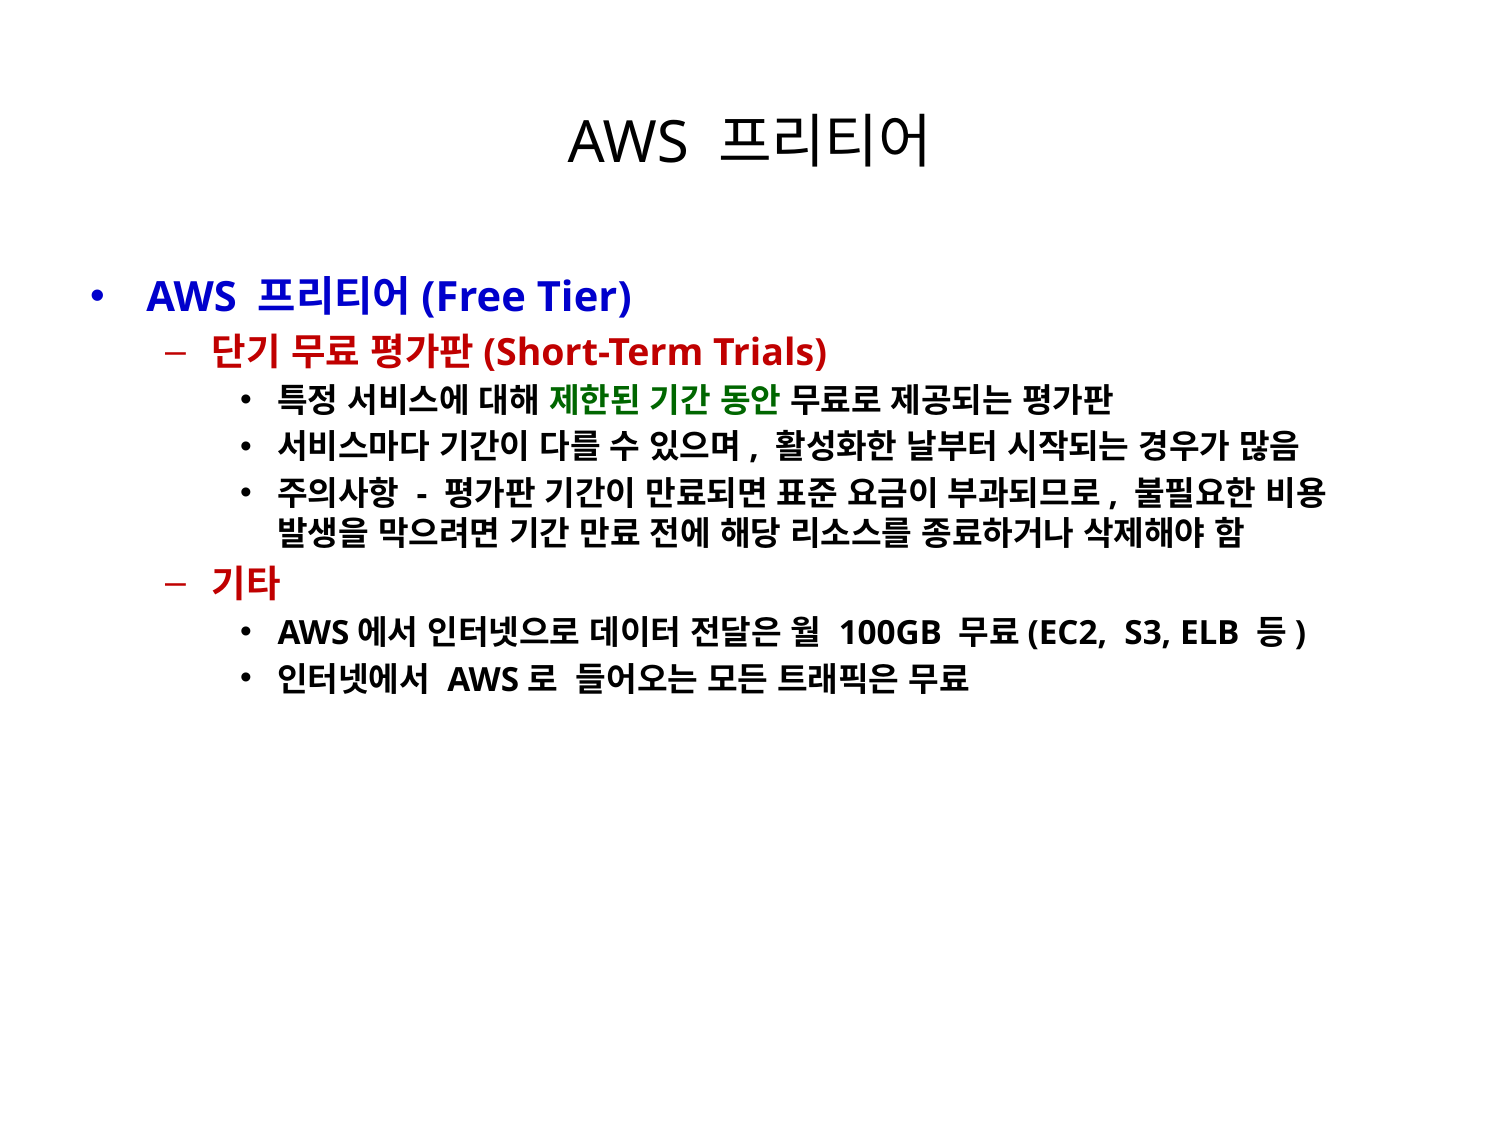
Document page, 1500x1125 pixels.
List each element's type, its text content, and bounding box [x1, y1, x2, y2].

list AWS 프리티어(Free Tier) 단기 무료 평가판(Short-Term Trials) 특정 서비스에 대해 제한된 기간 동안 무료로 제공되는 평가판 서비스마다 기간이 다를 수 있으며, 활성화한 날부터 시작되는 경우가 많음 주의사항 - 평가판 기간이 만료되면 표준 요금이 부과되므로, 불필요한 비용 발생을 막으려면 기간 만료 전에 해당 리소스를 종료하거나 삭제해야 함 기타 AWS에서 인터넷으로 데이터 전달은 월 100GB 무료(EC2, S3, ELB 등) 인터넷에서 AWS로 들어오는 모든 트래픽은 무료 [75, 262, 1425, 1005]
title AWS 프리티어 [75, 45, 1425, 233]
